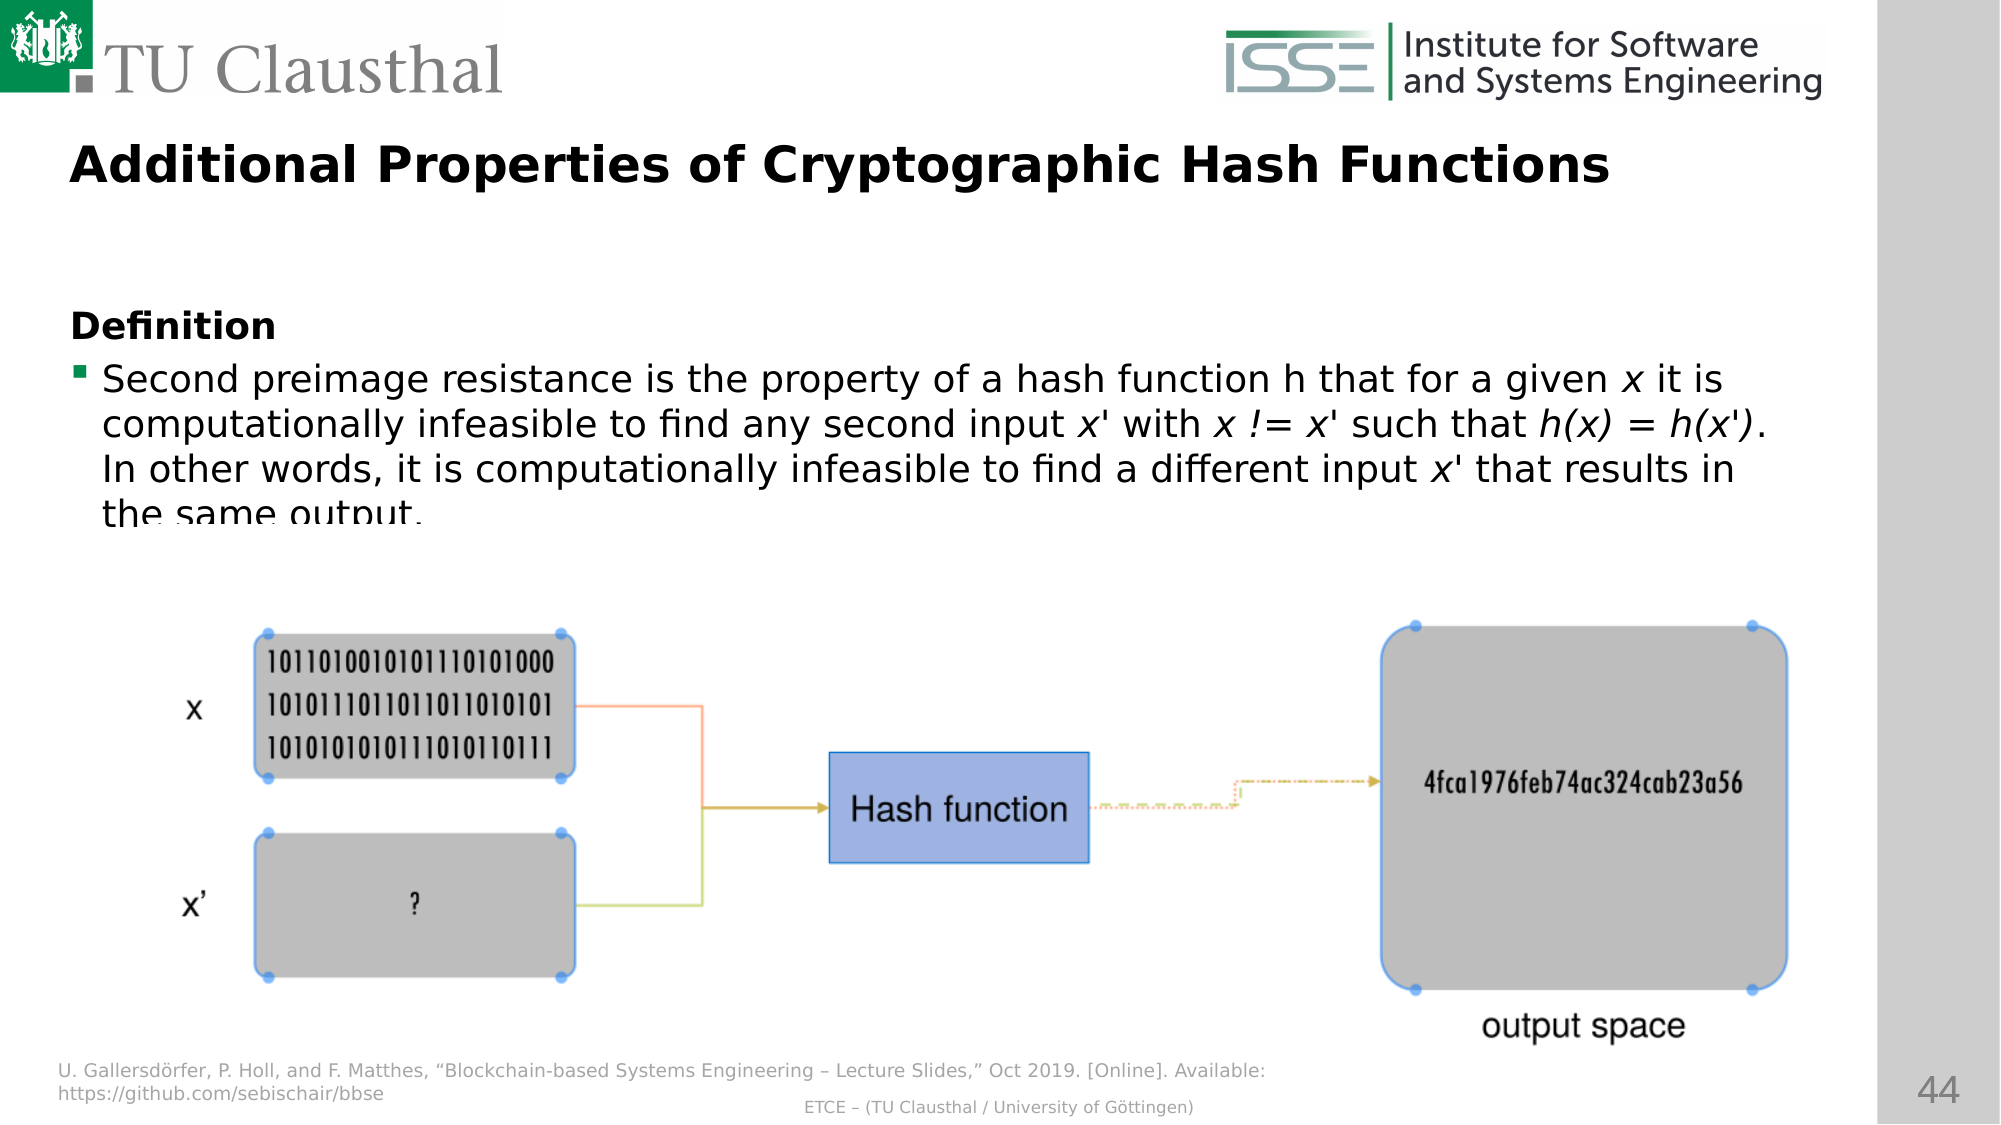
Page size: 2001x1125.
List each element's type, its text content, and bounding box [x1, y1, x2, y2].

picture [138, 524, 1819, 1077]
text_box U. Gallersdörfer, P. Holl, and F. Matthes, “Blockchain-based Systems Engineering – Lecture Slides,” Oct 2019. [Online]. Available: https://github.com/sebischair/bbse [43, 1051, 1521, 1112]
picture [1218, 22, 1827, 107]
text_box Additional Properties of Cryptographic Hash Functions [55, 125, 1819, 208]
picture [0, 0, 502, 93]
text_box Definition Second preimage resistance is the property of a hash function h that for a given x it is computationally infeasible to find any second input x' with x != x' such that h(x) = h(x'). In other words, it is computationally infeasible to find a different input x' that results in the same output. [55, 208, 1819, 1035]
